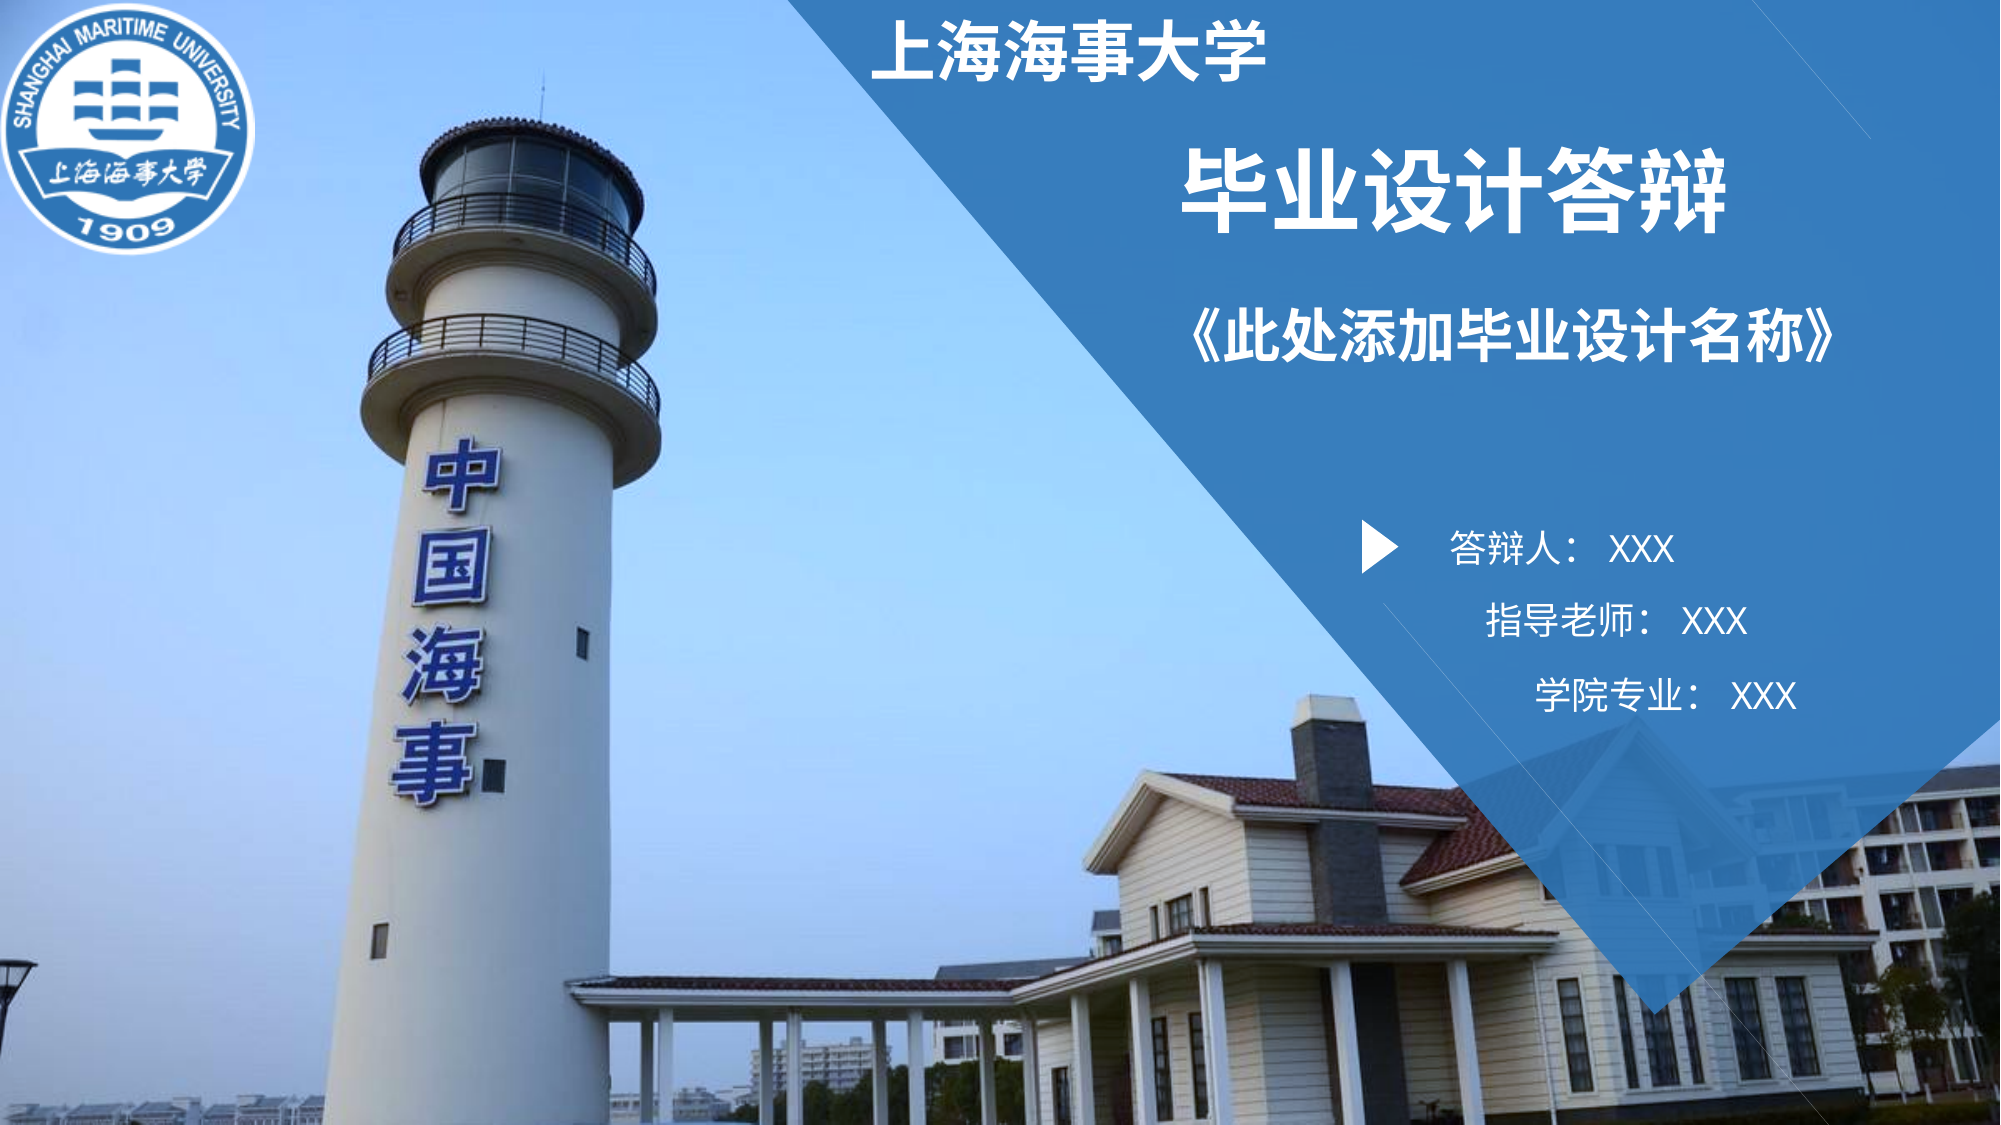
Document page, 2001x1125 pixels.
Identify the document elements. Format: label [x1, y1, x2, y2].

text_box [1725, 0, 1871, 139]
text_box [1383, 602, 1883, 1125]
text_box [0, 0, 255, 258]
picture [0, 0, 2000, 1125]
